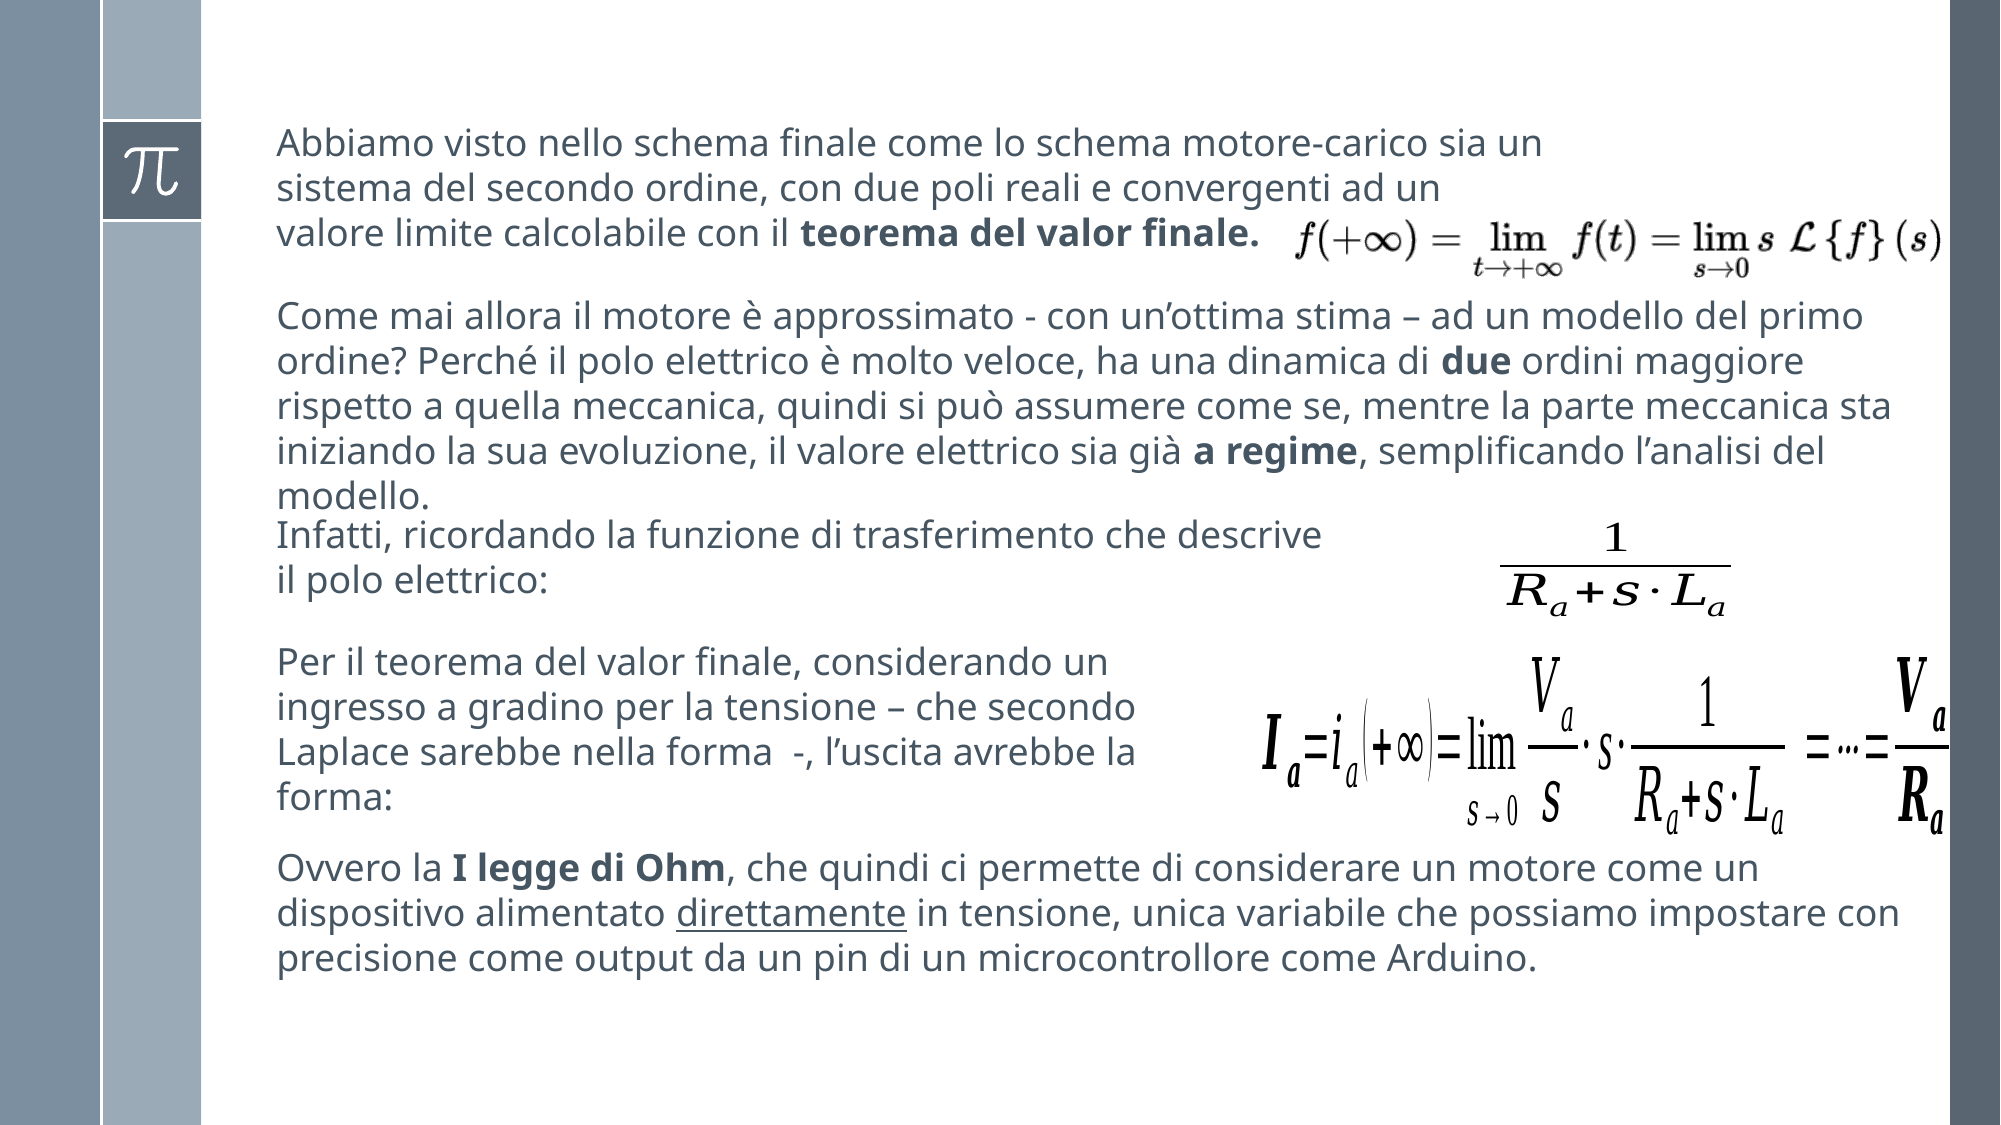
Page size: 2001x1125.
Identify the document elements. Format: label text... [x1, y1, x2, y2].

text_box Come mai allora il motore è approssimato - con un’ottima stima – ad un modello del primo ordine? Perché il polo elettrico è molto veloce, ha una dinamica di due ordini maggiore rispetto a quella meccanica, quindi si può assumere come se, mentre la parte meccanica sta iniziando la sua evoluzione, il valore elettrico sia già a regime, semplificando l’analisi del modello. [261, 284, 1922, 525]
text_box Abbiamo visto nello schema finale come lo schema motore-carico sia un sistema del secondo ordine, con due poli reali e convergenti ad un valore limite calcolabile con il teorema del valor finale. [261, 112, 1563, 262]
text_box Infatti, ricordando la funzione di trasferimento che descrive il polo elettrico: [261, 503, 1368, 609]
text_box Ovvero la I legge di Ohm, che quindi ci permette di considerare un motore come un dispositivo alimentato direttamente in tensione, unica variabile che possiamo impostare con precisione come output da un pin di un microcontrollore come Arduino. [261, 836, 1922, 987]
picture [1280, 208, 1950, 285]
